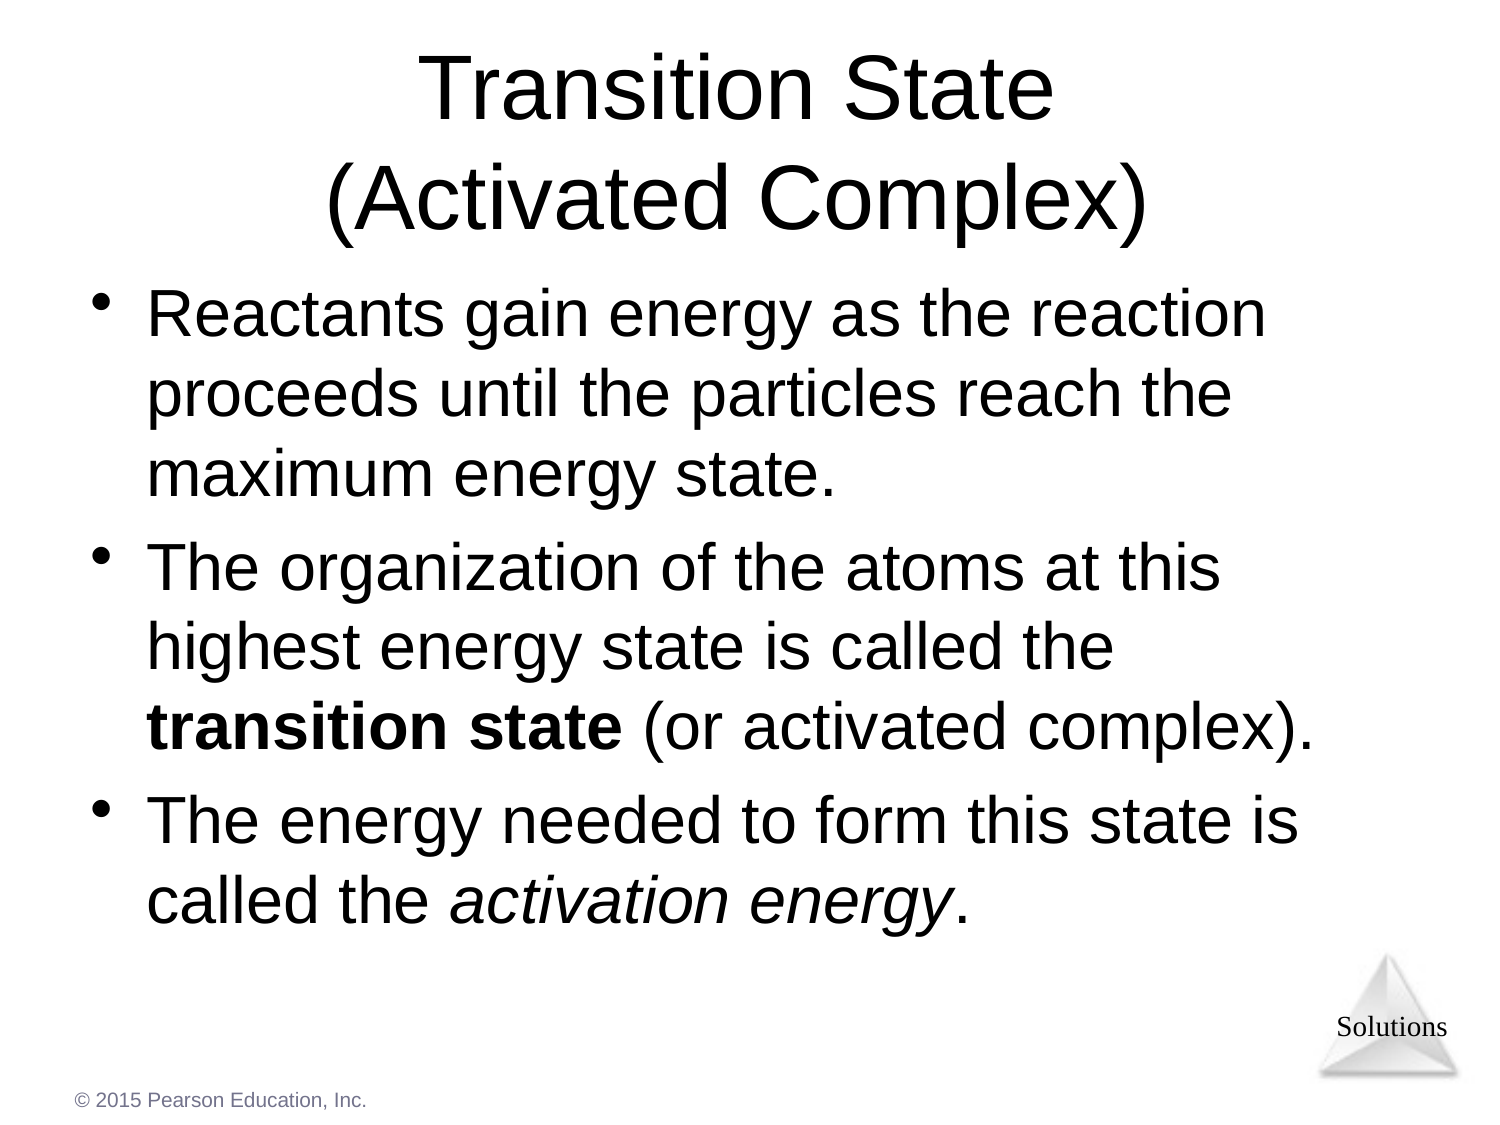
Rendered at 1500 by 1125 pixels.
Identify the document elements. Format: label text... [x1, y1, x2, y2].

list Reactants gain energy as the reaction proceeds until the particles reach the maximum energy state. The organization of the atoms at this highest energy state is called the transition state (or activated complex). The energy needed to form this state is called the activation energy. [75, 262, 1450, 1000]
title Transition State (Activated Complex) [200, 24, 1275, 250]
picture [1275, 899, 1500, 1125]
